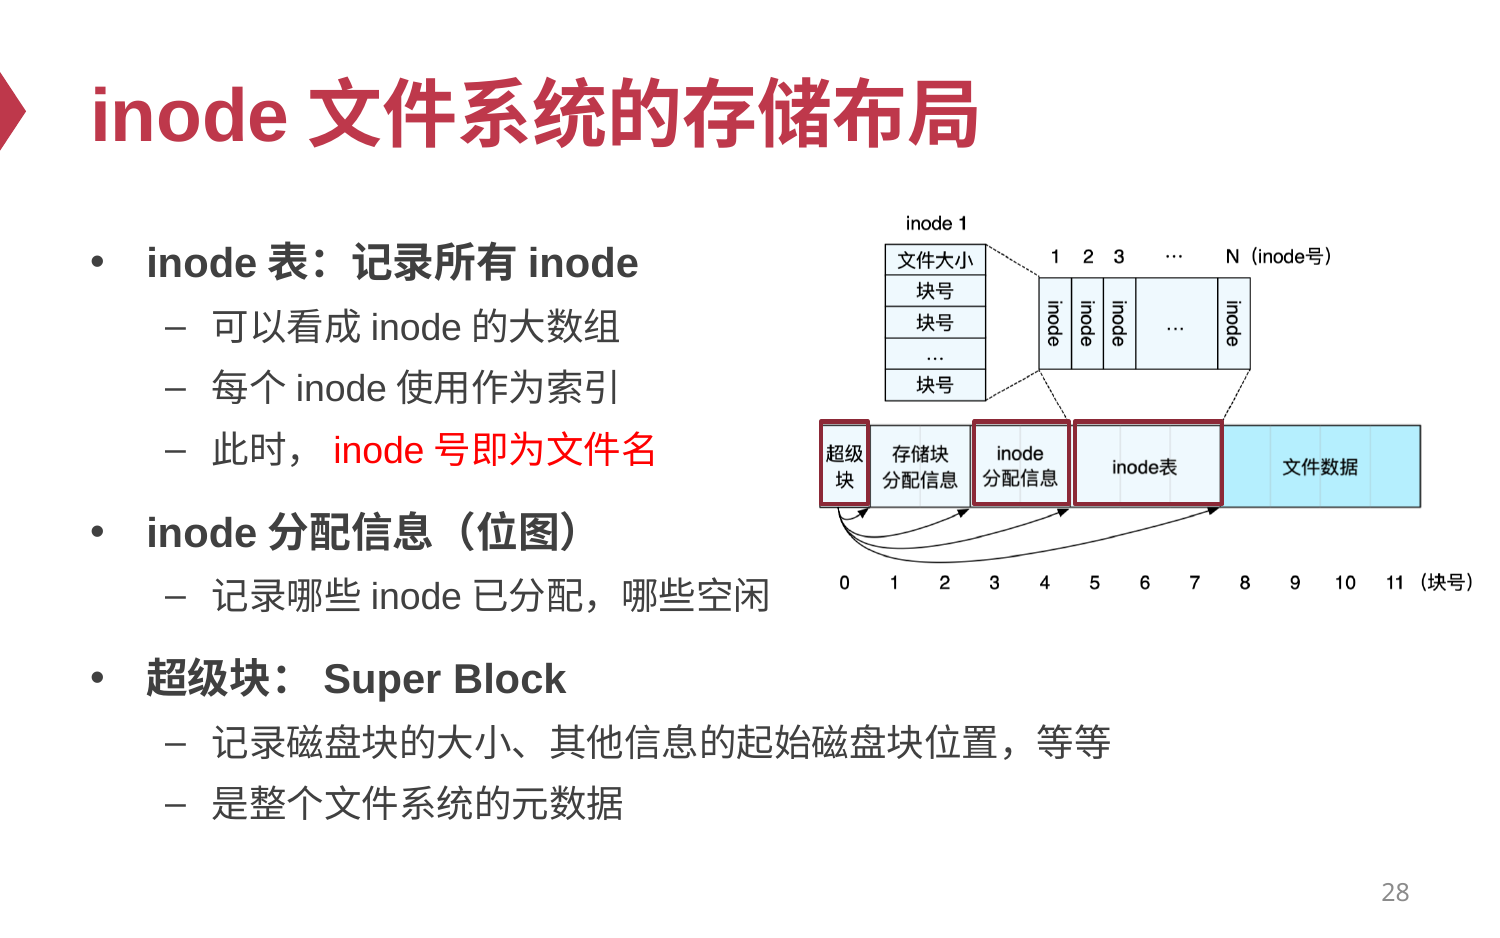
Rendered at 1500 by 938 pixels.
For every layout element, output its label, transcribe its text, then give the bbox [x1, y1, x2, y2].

list inode表：记录所有inode 可以看成inode的大数组 每个inode使用作为索引 此时，inode号即为文件名 inode分配信息（位图） 记录哪些inode已分配，哪些空闲 超级块：Super Block 记录磁盘块的大小、其他信息的起始磁盘块位置，等等 是整个文件系统的元数据 [75, 218, 1425, 838]
slide_number 28 [1074, 868, 1425, 919]
picture [772, 196, 1495, 617]
title inode文件系统的存储布局 [75, 37, 1425, 186]
